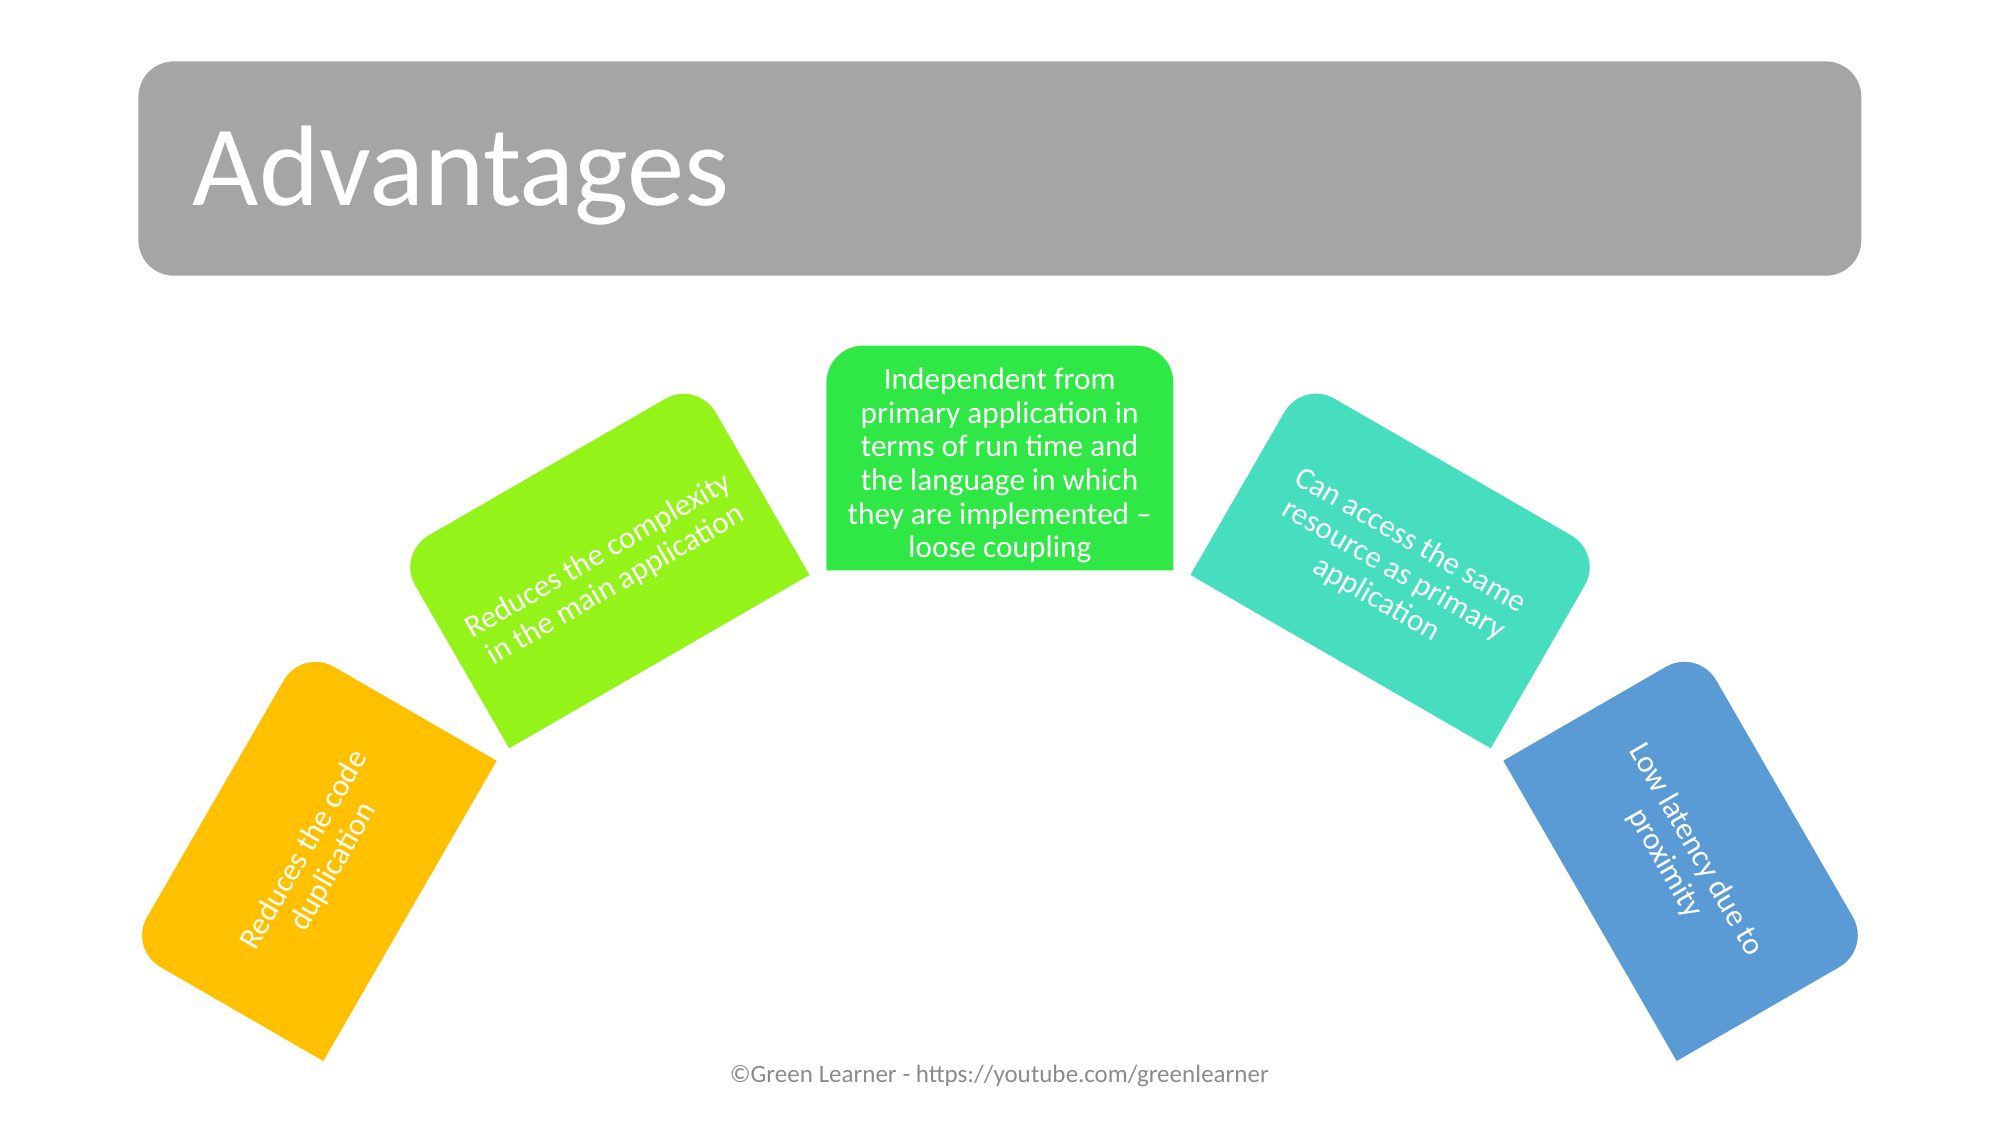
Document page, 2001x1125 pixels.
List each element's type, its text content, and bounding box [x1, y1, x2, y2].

footer ©Green Learner - https://youtube.com/greenlearner [662, 1042, 1338, 1103]
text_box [137, 59, 1863, 278]
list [137, 299, 1863, 1014]
